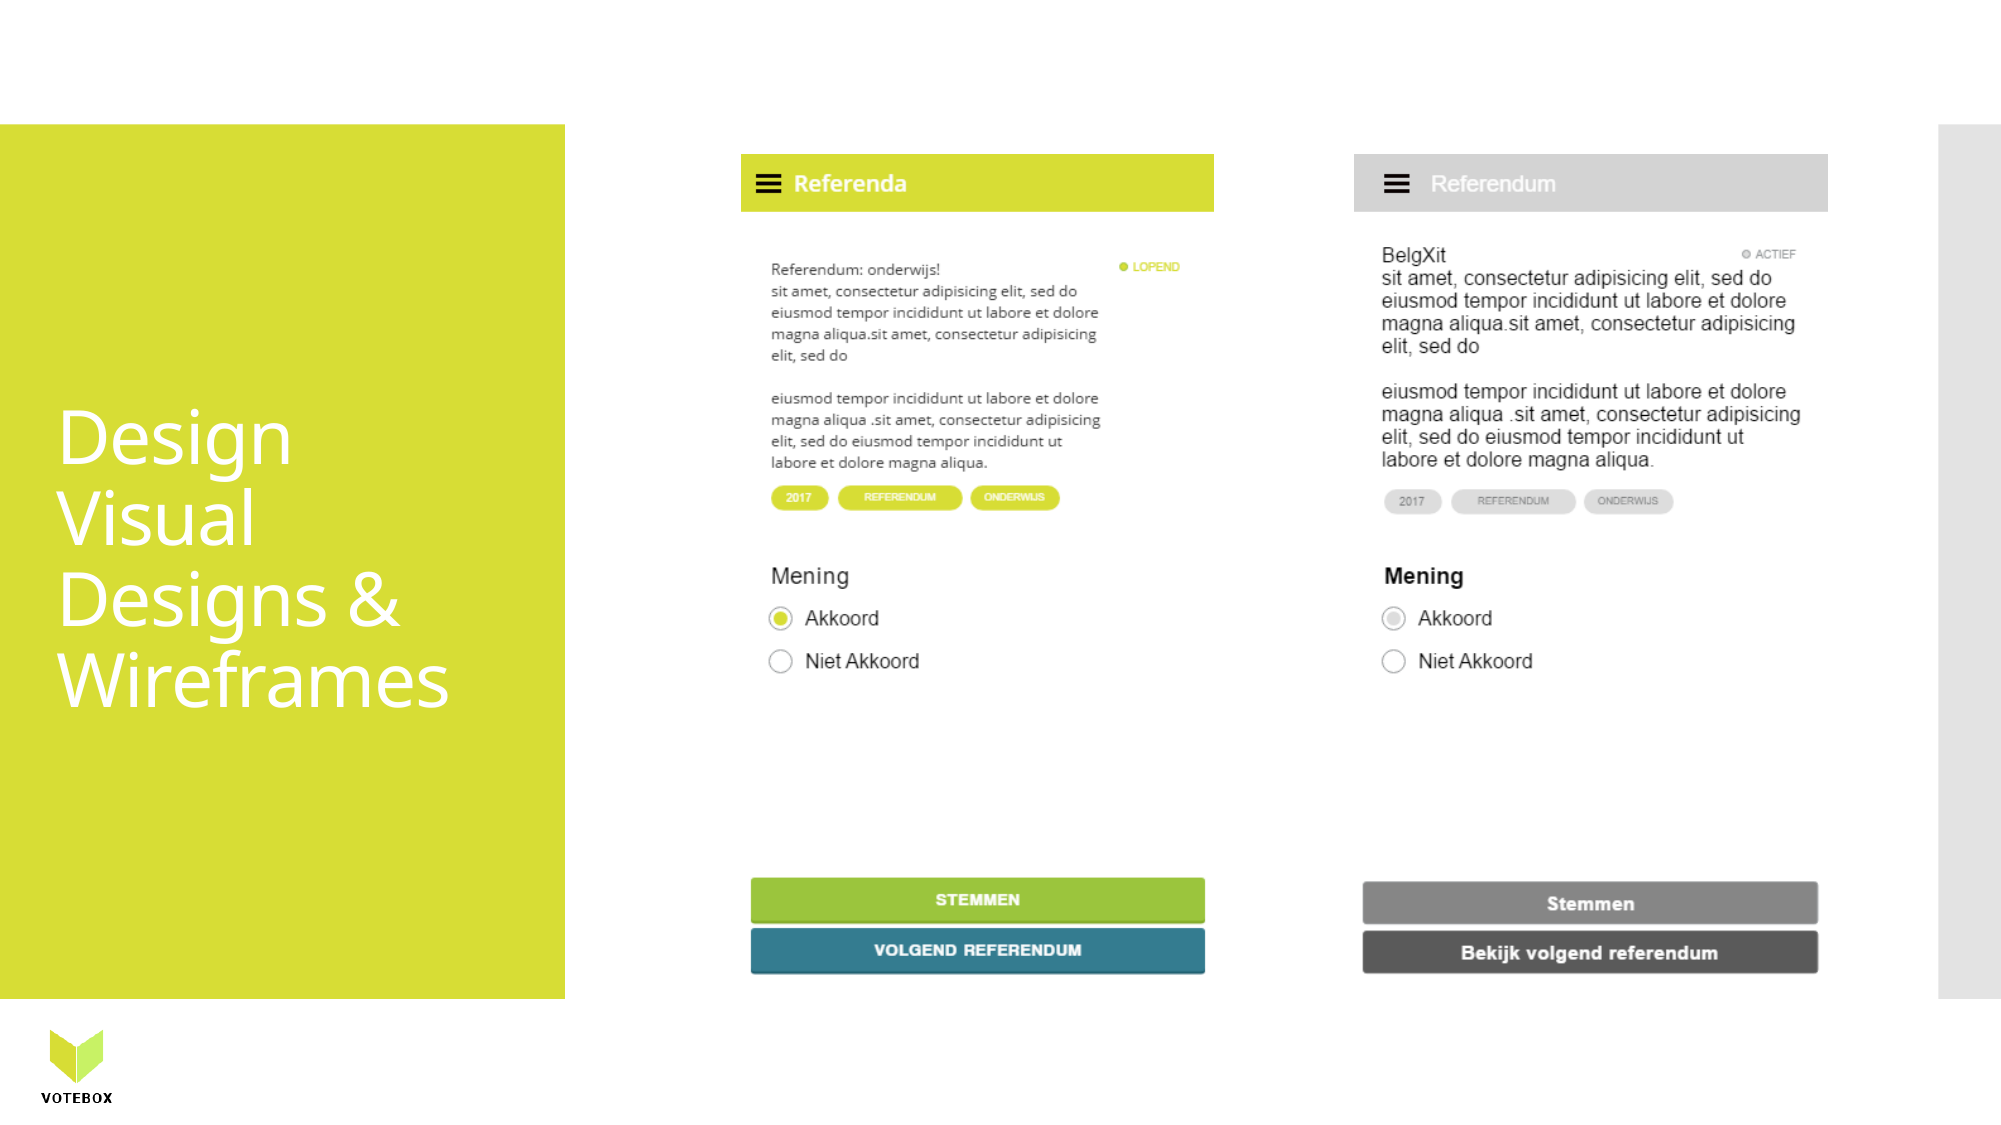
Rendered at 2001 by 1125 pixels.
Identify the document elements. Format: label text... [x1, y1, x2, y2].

picture [741, 154, 1215, 995]
picture [41, 1029, 112, 1103]
picture [1354, 154, 1828, 995]
title Design Visual Designs & Wireframes [41, 184, 525, 940]
